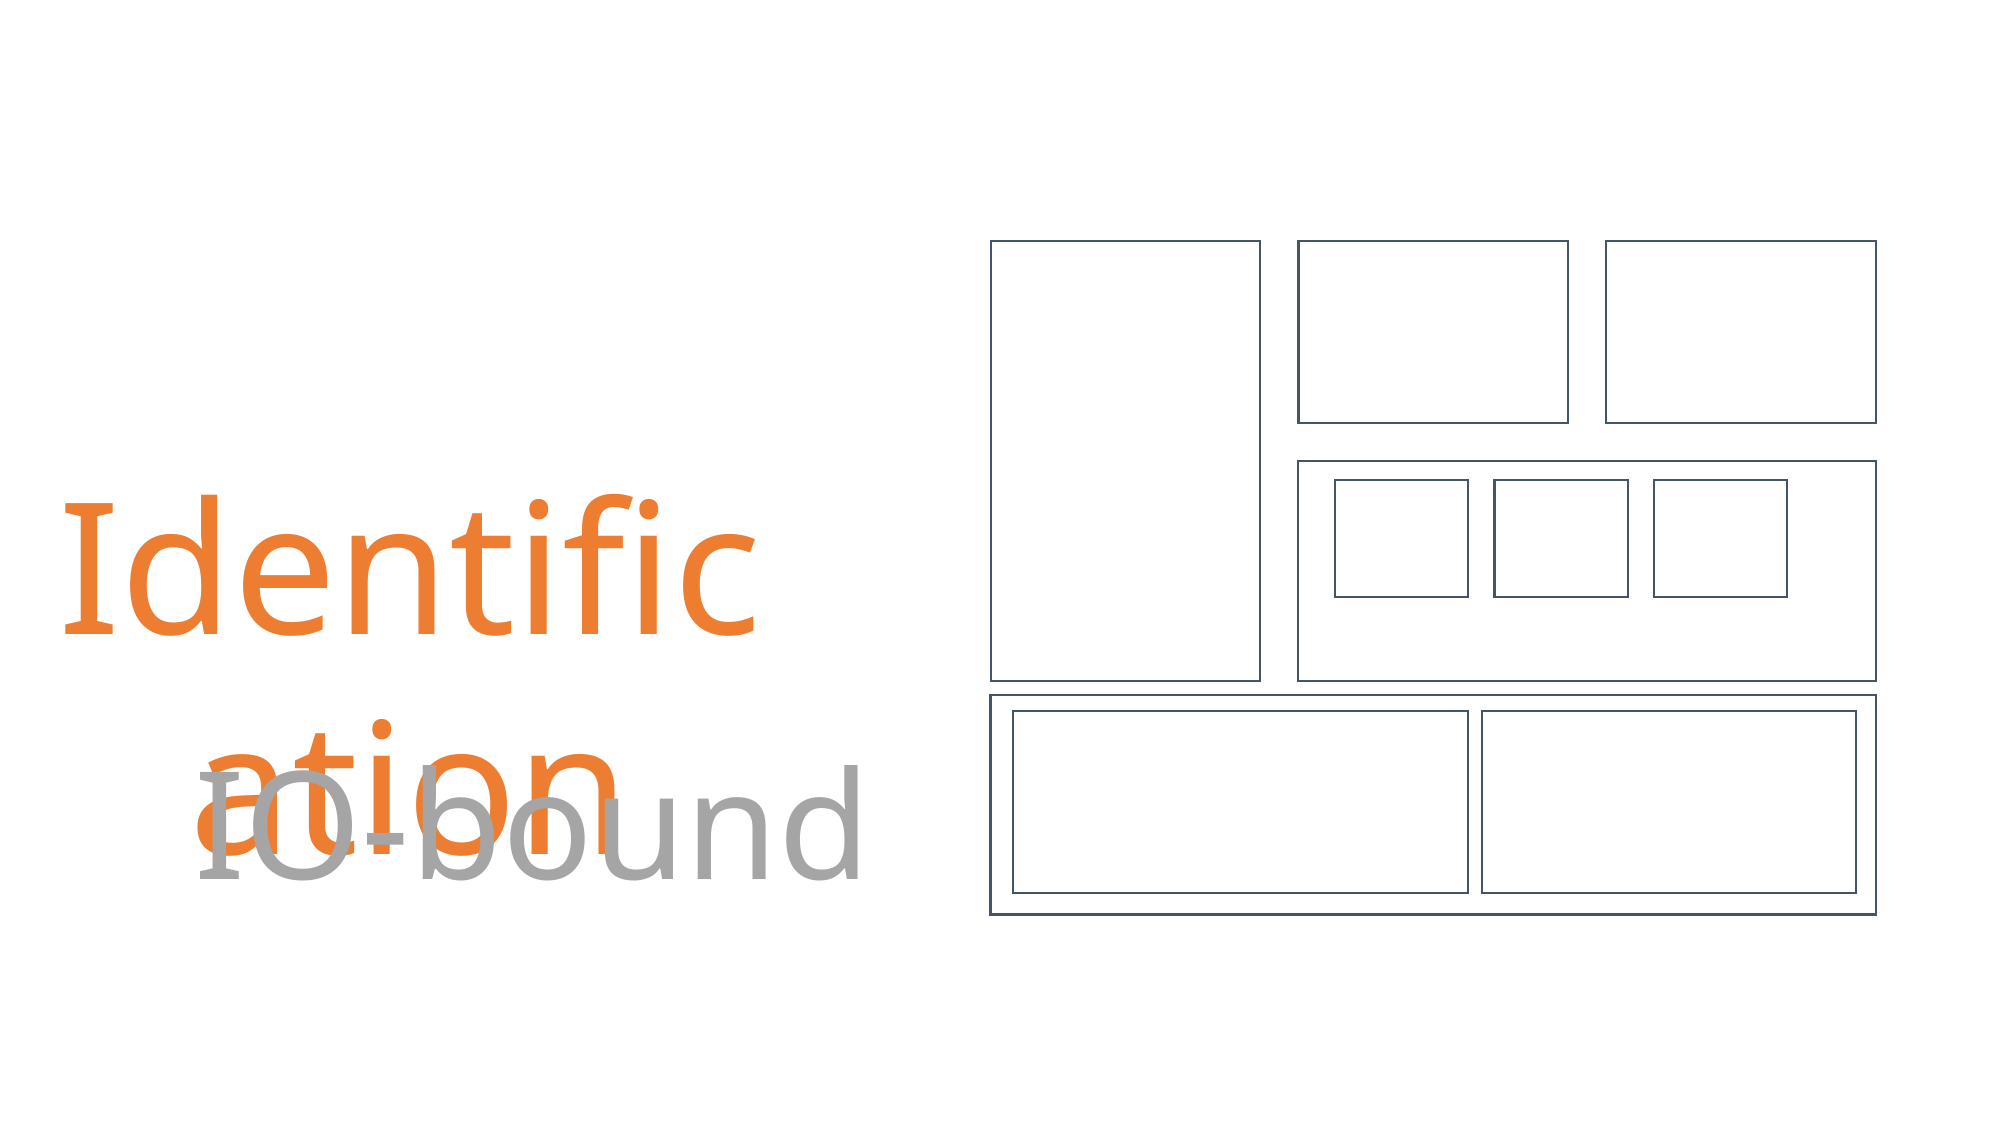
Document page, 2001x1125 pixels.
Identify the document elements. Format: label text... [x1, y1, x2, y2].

text_box [1334, 479, 1469, 598]
text_box [990, 240, 1261, 682]
text_box [1481, 710, 1857, 894]
text_box [1653, 479, 1788, 598]
text_box [1297, 240, 1569, 424]
text_box [989, 694, 1877, 916]
text_box Identification [0, 443, 821, 721]
text_box [1493, 479, 1629, 598]
text_box IO-bound [0, 721, 1066, 917]
text_box [1605, 240, 1877, 424]
text_box [1297, 460, 1877, 682]
text_box [1012, 710, 1469, 894]
